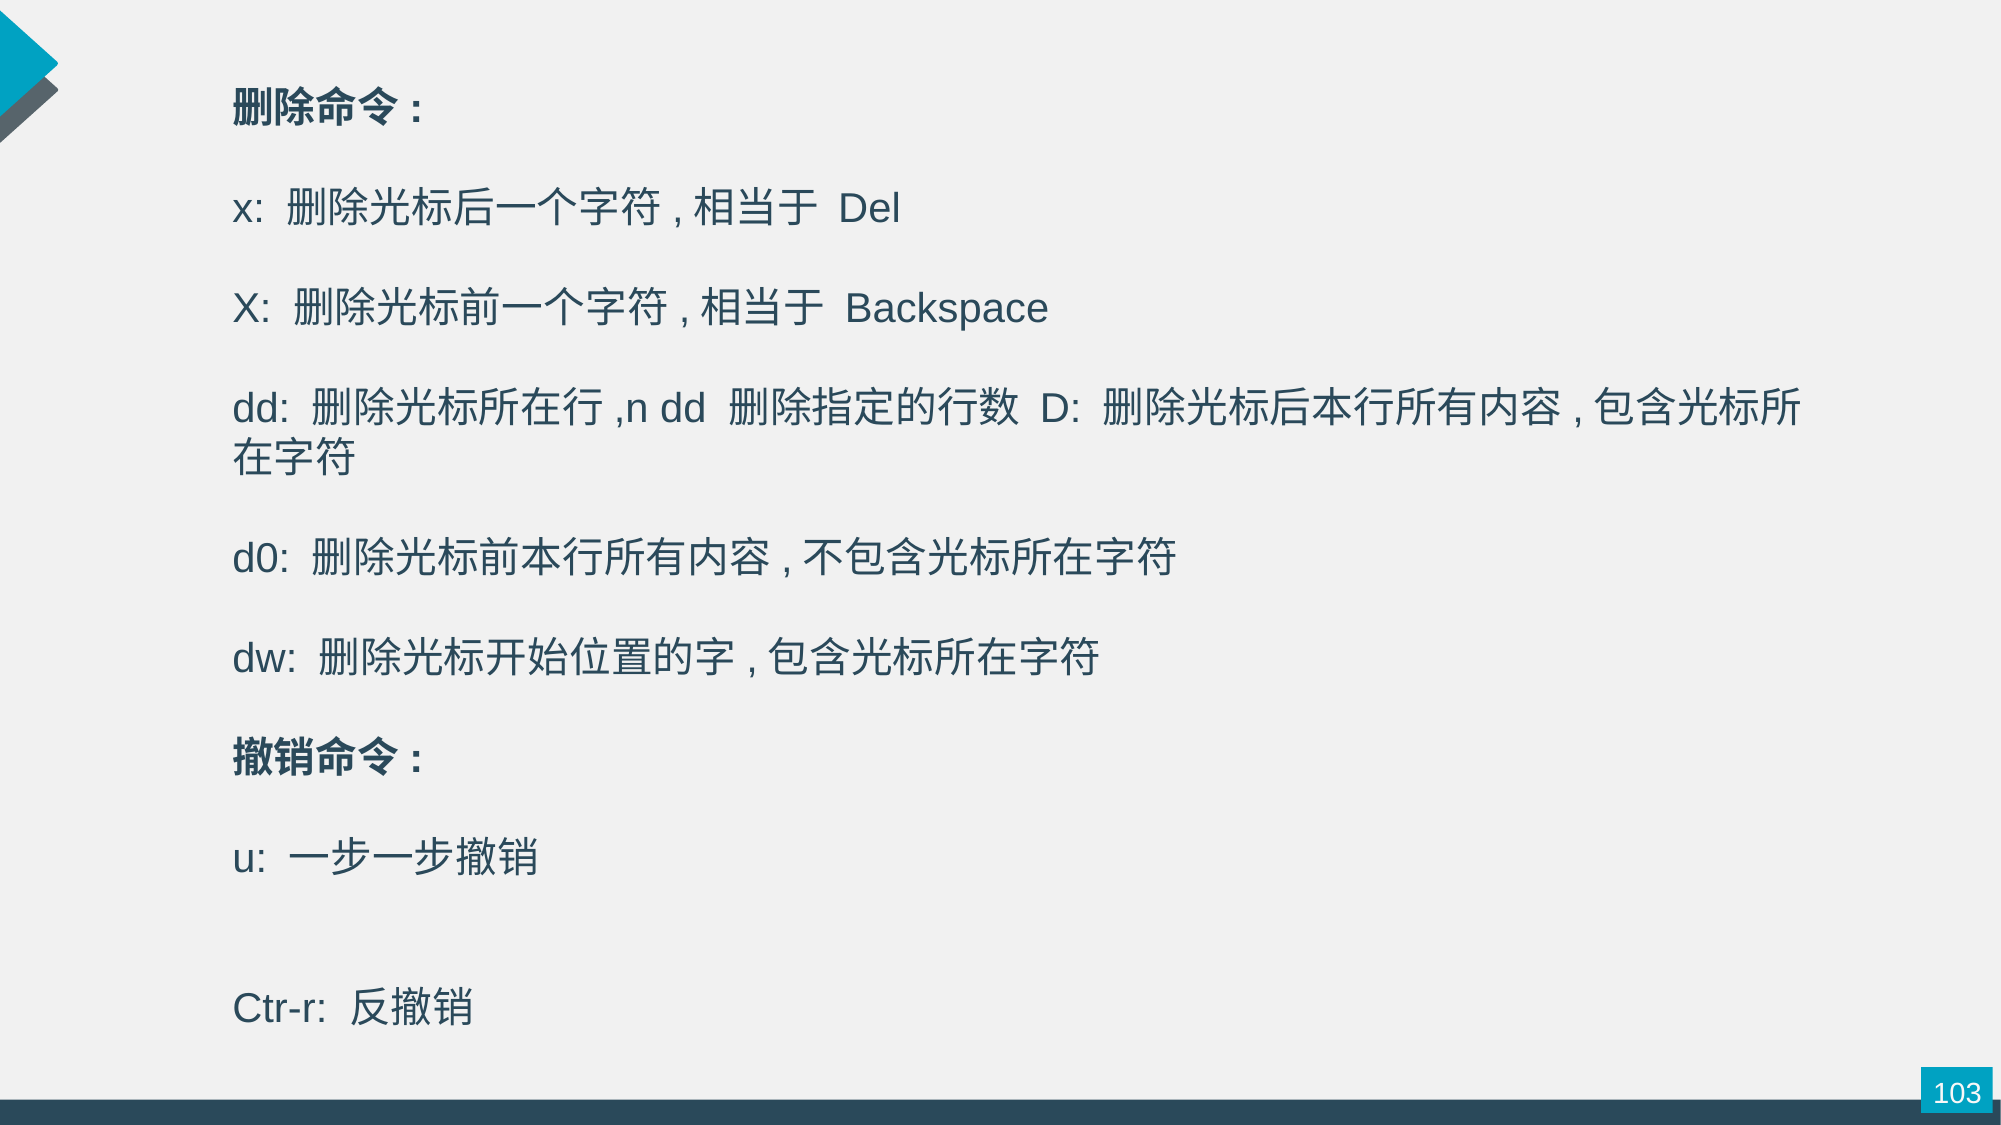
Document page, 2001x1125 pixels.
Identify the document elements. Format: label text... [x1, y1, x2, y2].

text_box [0, 77, 59, 143]
text_box [0, 10, 58, 117]
text_box 删除命令: x: 删除光标后一个字符,相当于 Del X: 删除光标前一个字符,相当于 Backspace dd: 删除光标所在行,n dd 删除指定的行数 D: 删除光标后本行所有内容,包含光标所在字符 d0: 删除光标前本行所有内容,不包含光标所在字符 dw: 删除光标开始位置的字,包含光标所在字符 撤销命令: u: 一步一步撤销 Ctr-r: 反撤销 [217, 73, 1855, 1089]
picture [0, 0, 2001, 1099]
